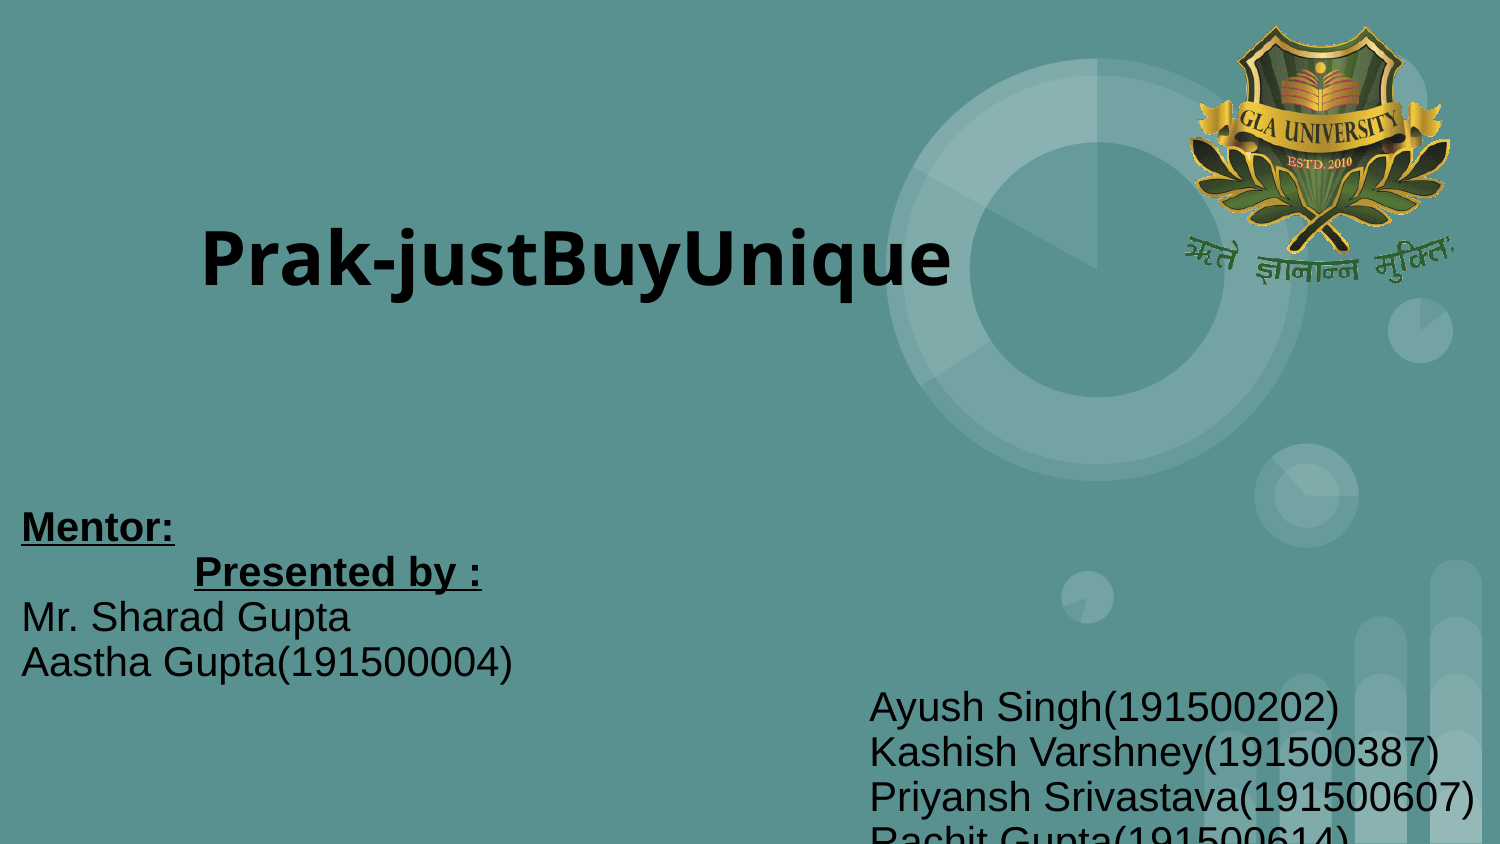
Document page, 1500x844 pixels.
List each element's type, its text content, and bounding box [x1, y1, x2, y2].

picture [1185, 24, 1454, 285]
title Prak-justBuyUnique [67, 164, 1135, 347]
subtitle Mentor: Presented by : Mr. Sharad Gupta Aastha Gupta(191500004) Ayush Singh(191500202) Kashish Varshney(191500387) Priyansh Srivastava(191500607) Rachit Gupta(191500614) [6, 490, 1500, 811]
